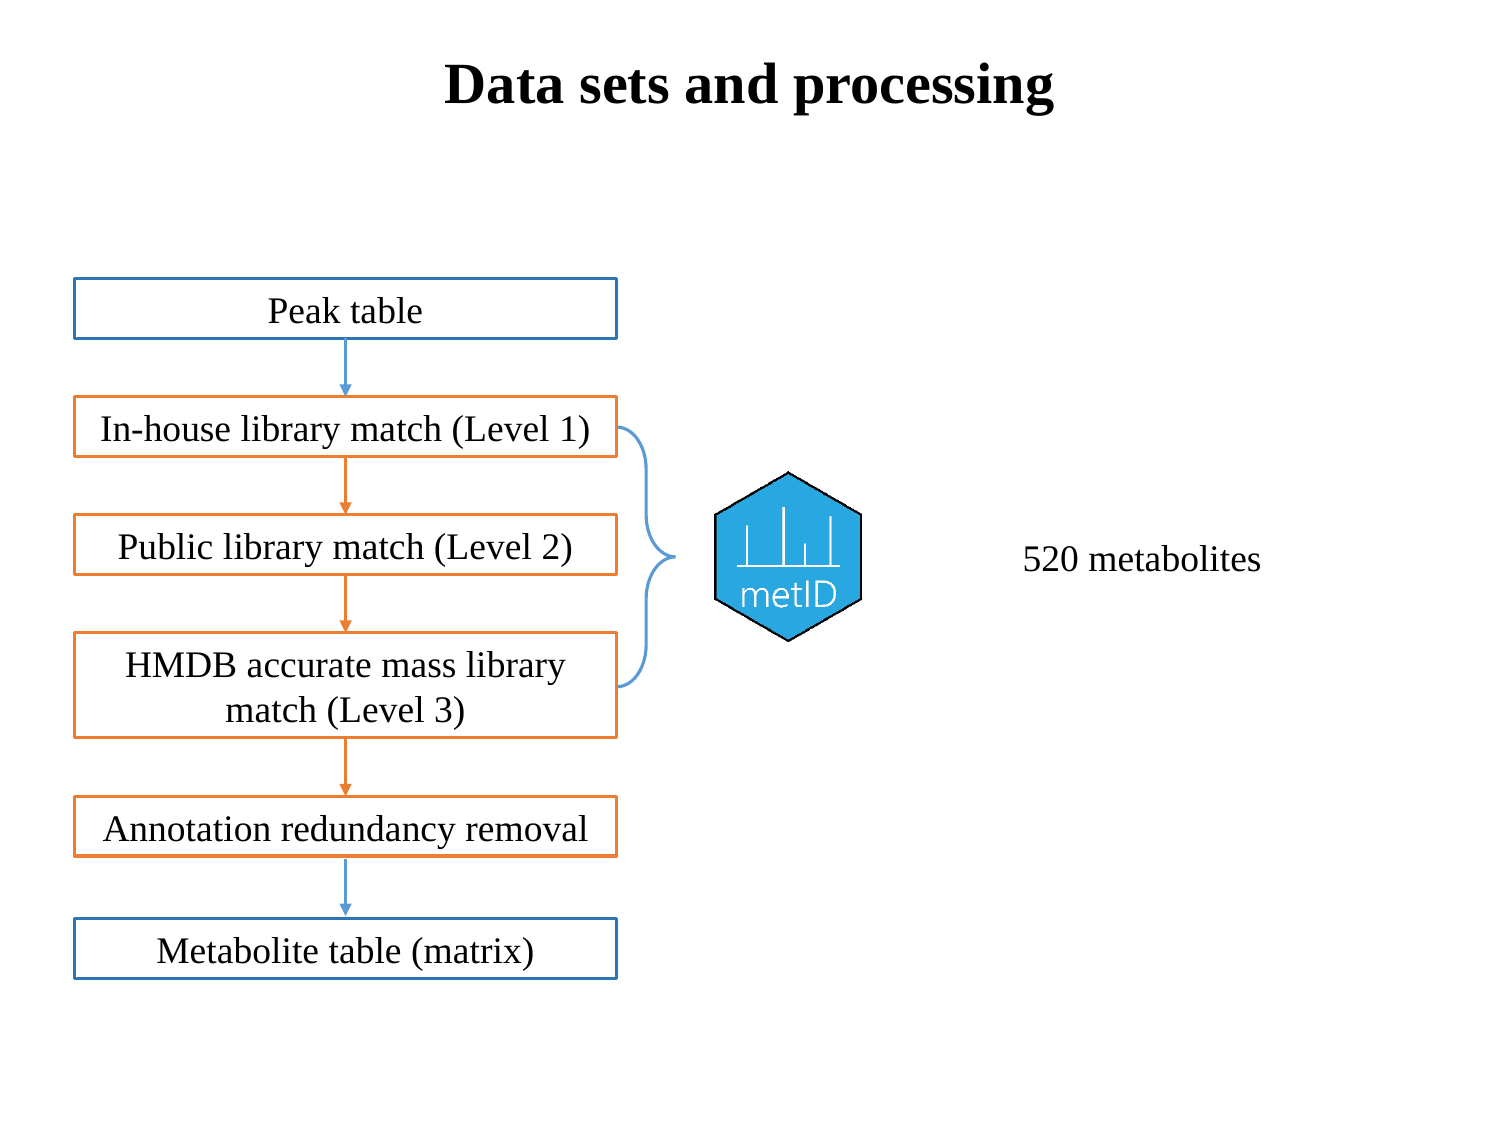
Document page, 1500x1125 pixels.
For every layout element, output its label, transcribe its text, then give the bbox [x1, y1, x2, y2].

text_box In-house library match (Level 1) [74, 396, 617, 457]
text_box Peak table [74, 278, 617, 339]
text_box Annotation redundancy removal [74, 796, 617, 856]
text_box 520 metabolites [1008, 526, 1277, 587]
text_box Public library match (Level 2) [74, 514, 617, 575]
text_box Data sets and processing [0, 37, 1500, 123]
text_box [616, 426, 676, 688]
text_box HMDB accurate mass library match (Level 3) [74, 632, 617, 738]
text_box Metabolite table (matrix) [74, 918, 617, 979]
picture [714, 471, 862, 642]
